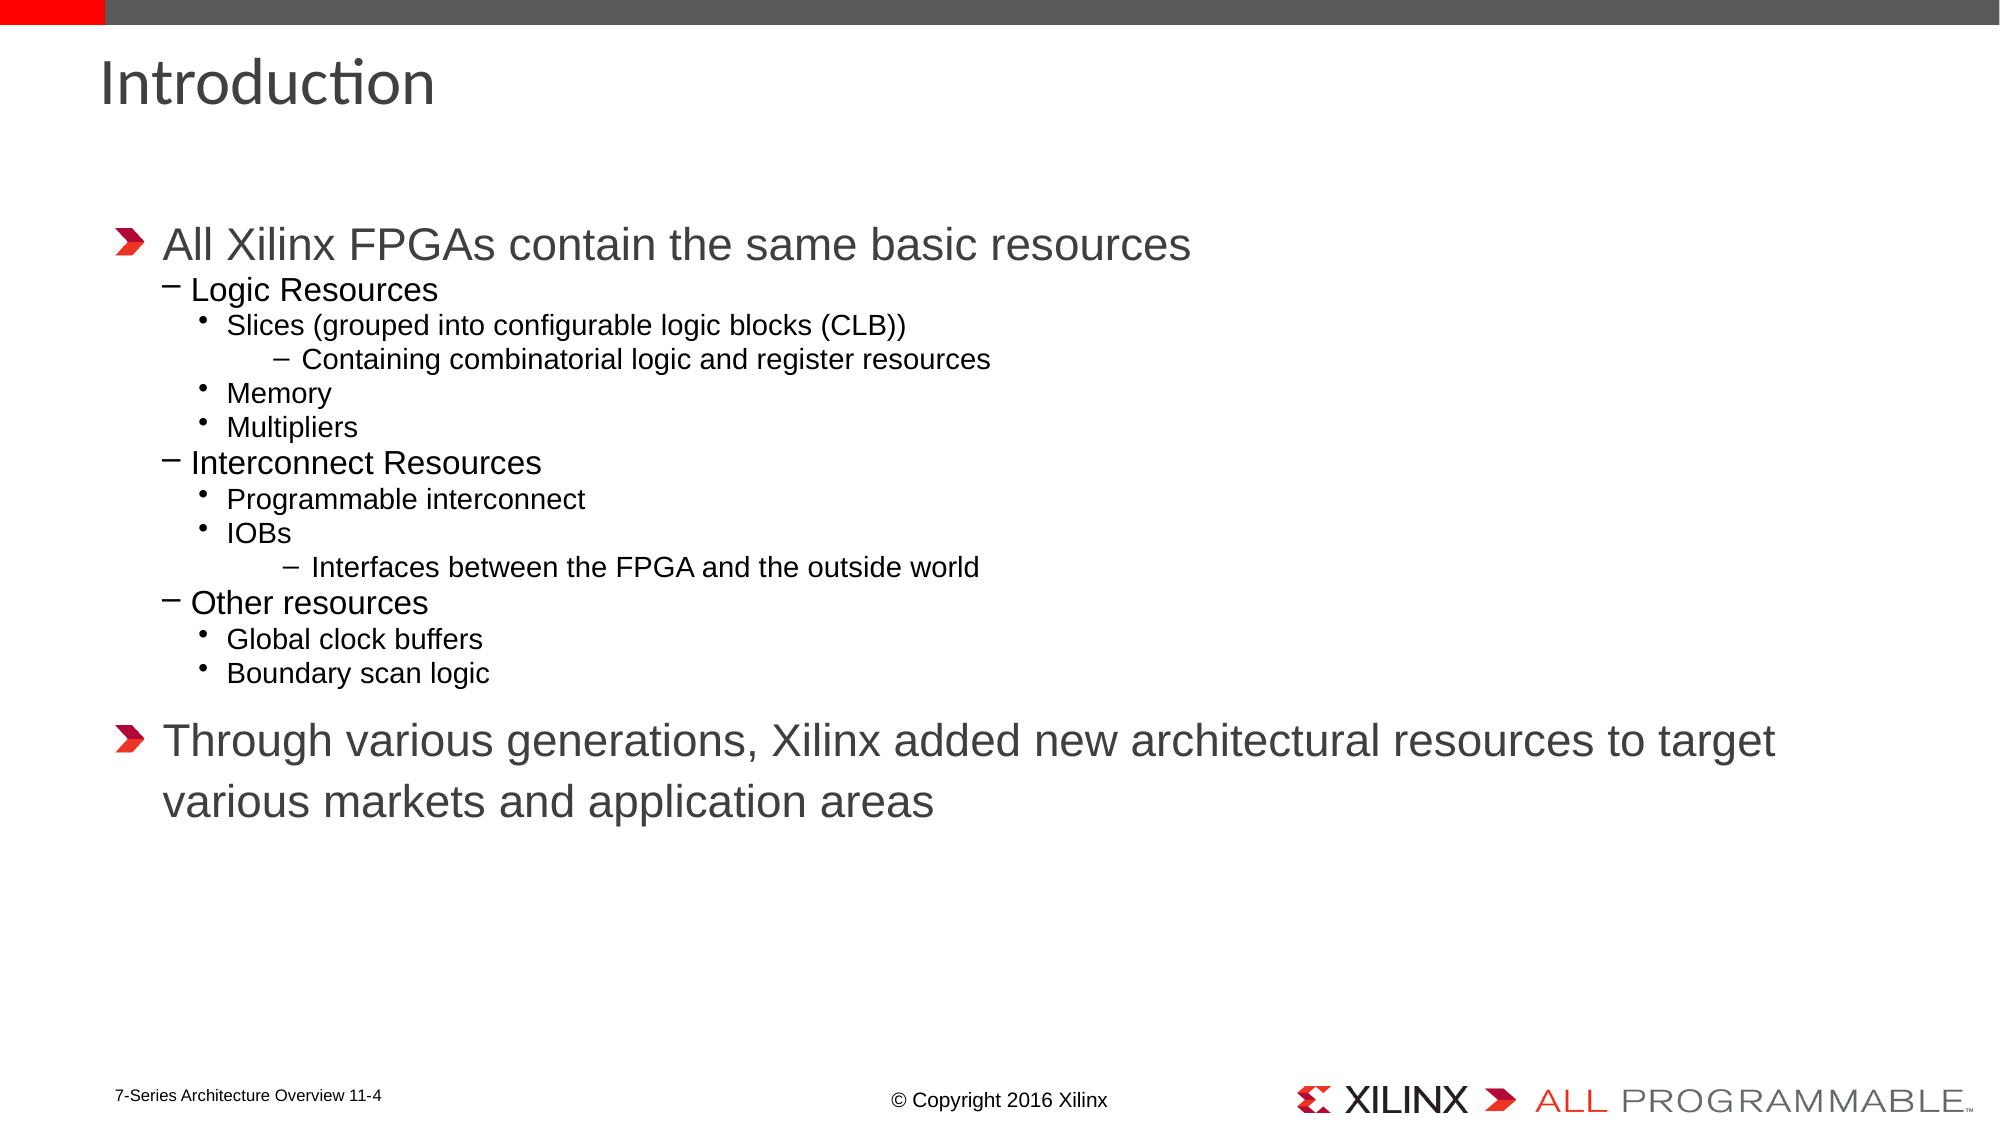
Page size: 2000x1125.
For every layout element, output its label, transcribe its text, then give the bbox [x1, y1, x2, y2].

picture [114, 724, 145, 753]
footer © Copyright 2016 Xilinx [683, 1079, 1317, 1120]
list All Xilinx FPGAs contain the same basic resources Logic Resources Slices (grouped into configurable logic blocks (CLB)) Containing combinatorial logic and register resources Memory Multipliers Interconnect Resources Programmable interconnect IOBs Interfaces between the FPGA and the outside world Other resources Global clock buffers Boundary scan logic Through various generations, Xilinx added new architectural resources to target various markets and application areas [99, 217, 1901, 918]
title Introduction [99, 34, 1900, 122]
picture [1317, 1086, 1973, 1113]
slide_number 7-Series Architecture Overview 11-4 [99, 1077, 425, 1125]
picture [114, 227, 145, 256]
